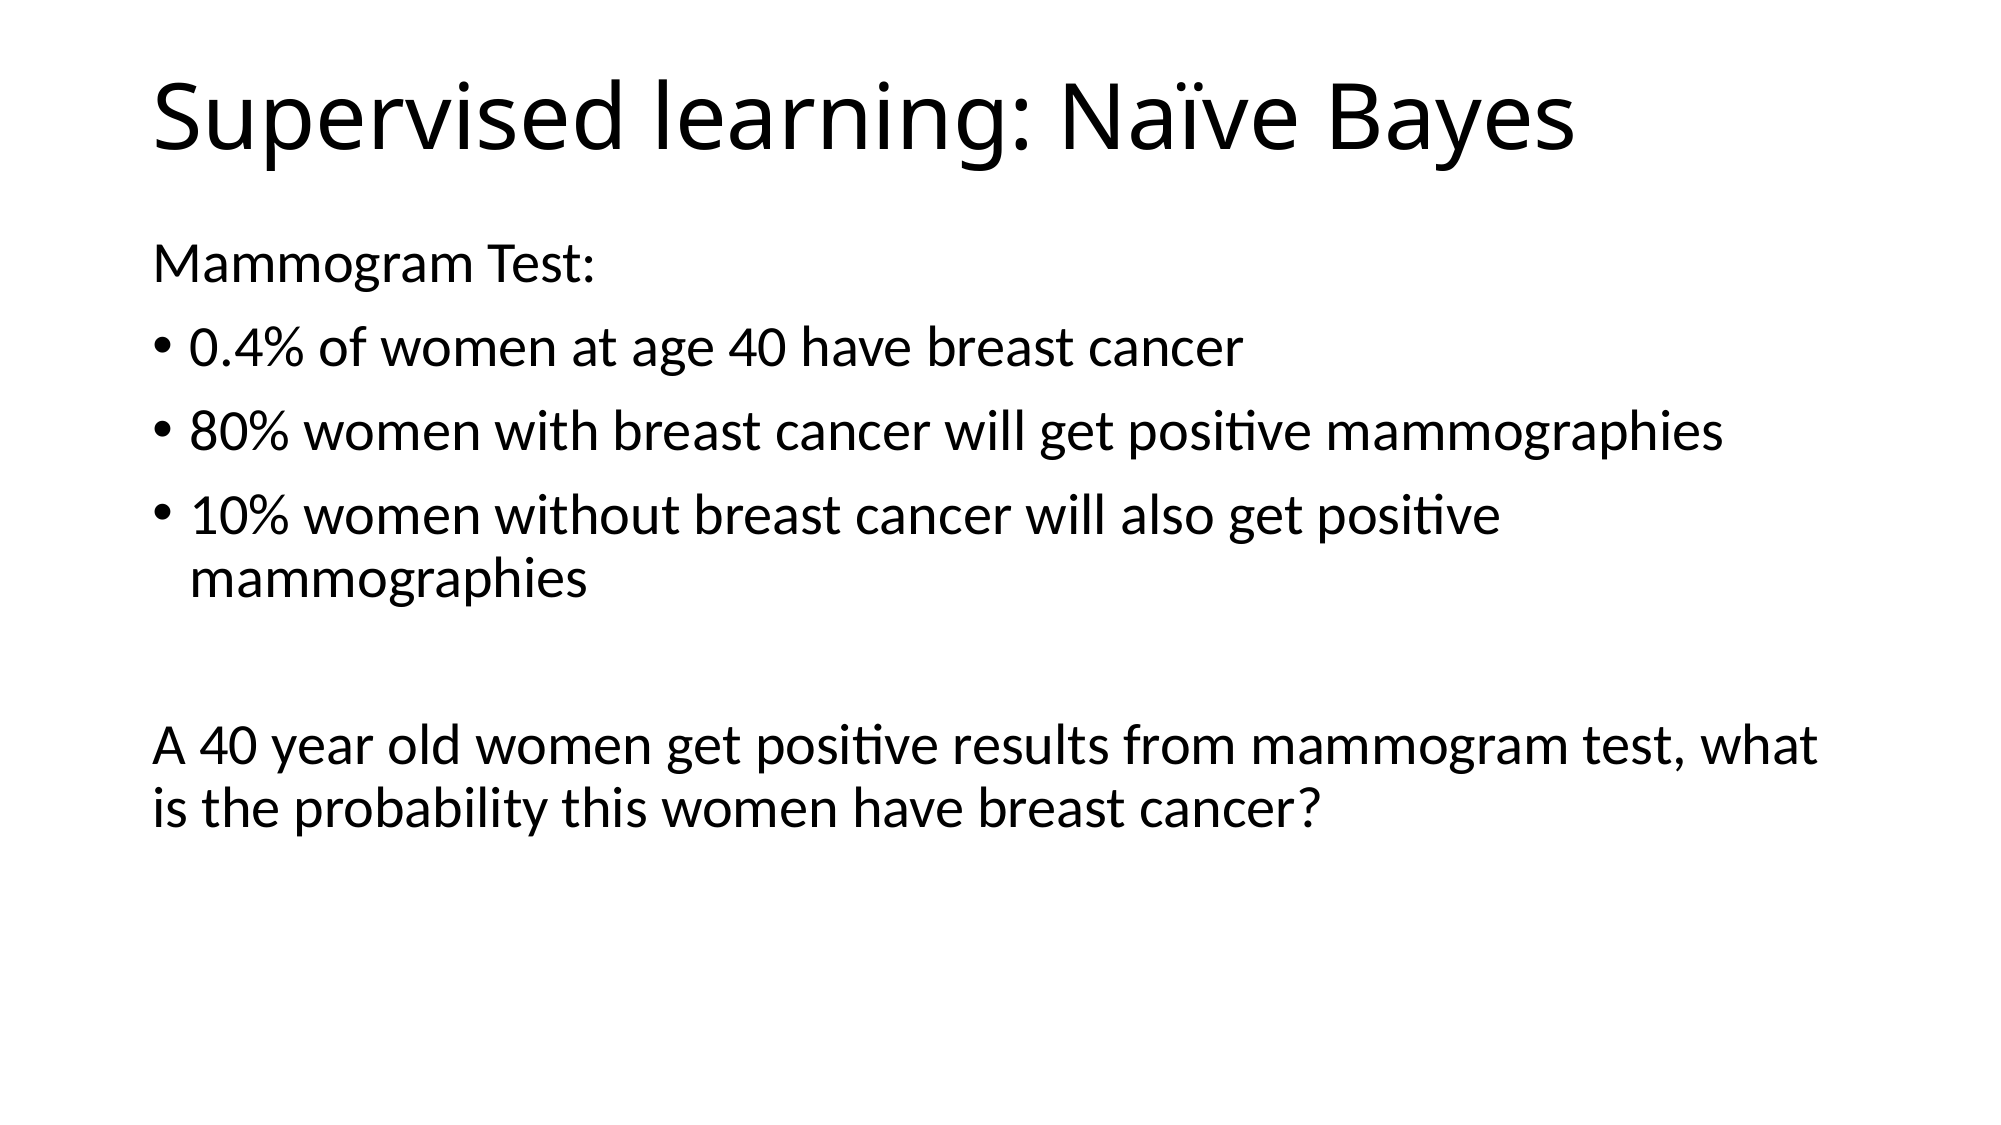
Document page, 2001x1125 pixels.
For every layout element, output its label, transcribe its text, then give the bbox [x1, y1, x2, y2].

title Supervised learning: Naïve Bayes [137, 59, 1863, 180]
list Mammogram Test: 0.4% of women at age 40 have breast cancer 80% women with breast cancer will get positive mammographies 10% women without breast cancer will also get positive mammographies A 40 year old women get positive results from mammogram test, what is the probability this women have breast cancer? [137, 224, 1863, 1014]
